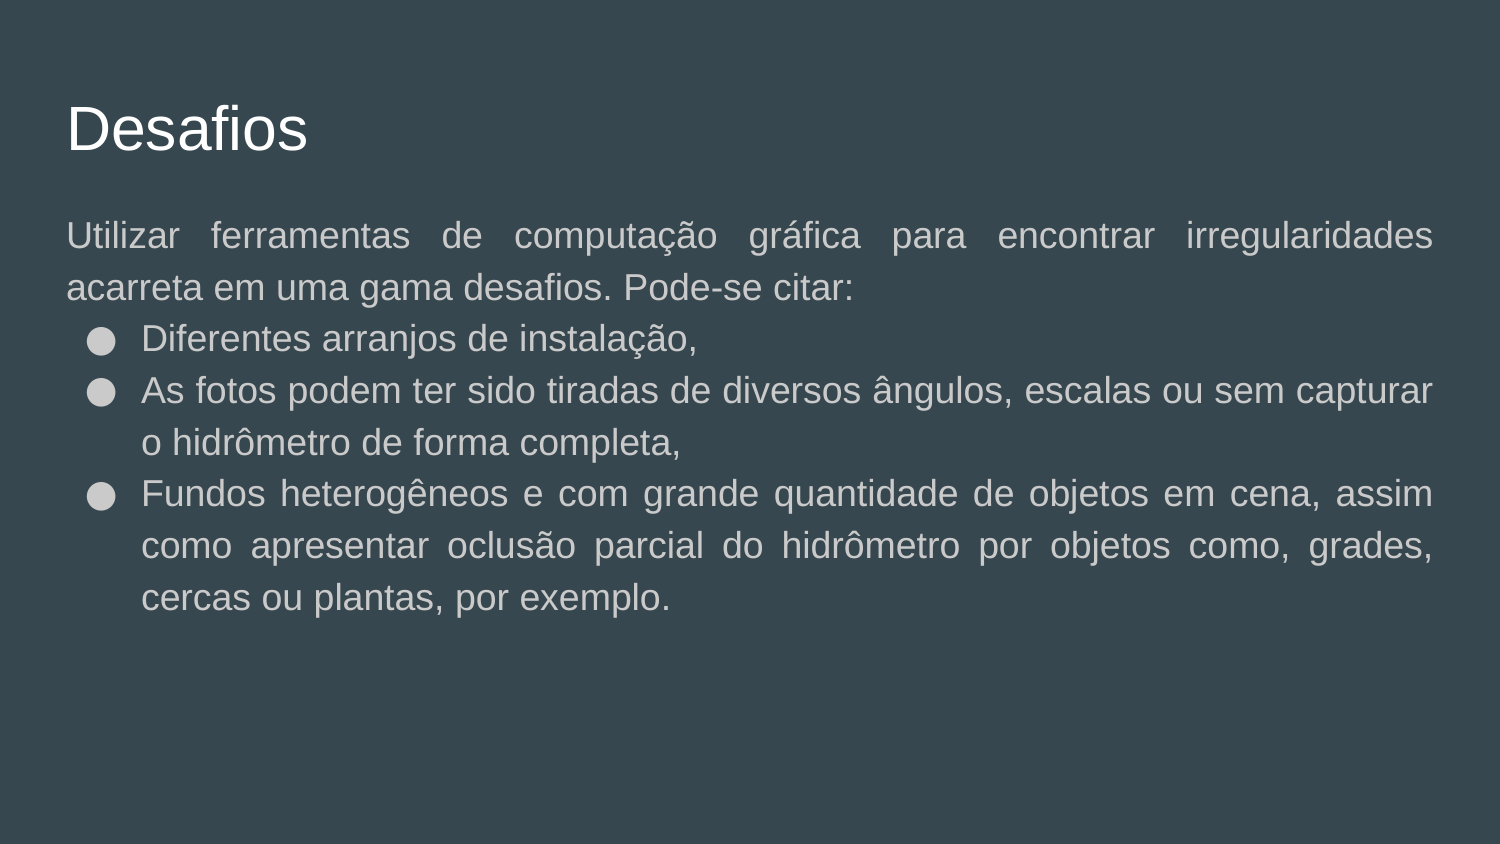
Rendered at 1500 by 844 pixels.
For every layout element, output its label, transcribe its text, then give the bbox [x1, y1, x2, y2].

title Desafios [51, 72, 1449, 167]
list Utilizar ferramentas de computação gráfica para encontrar irregularidades acarreta em uma gama desafios. Pode-se citar: Diferentes arranjos de instalação, As fotos podem ter sido tiradas de diversos ângulos, escalas ou sem capturar o hidrômetro de forma completa, Fundos heterogêneos e com grande quantidade de objetos em cena, assim como apresentar oclusão parcial do hidrômetro por objetos como, grades, cercas ou plantas, por exemplo. [51, 189, 1449, 750]
